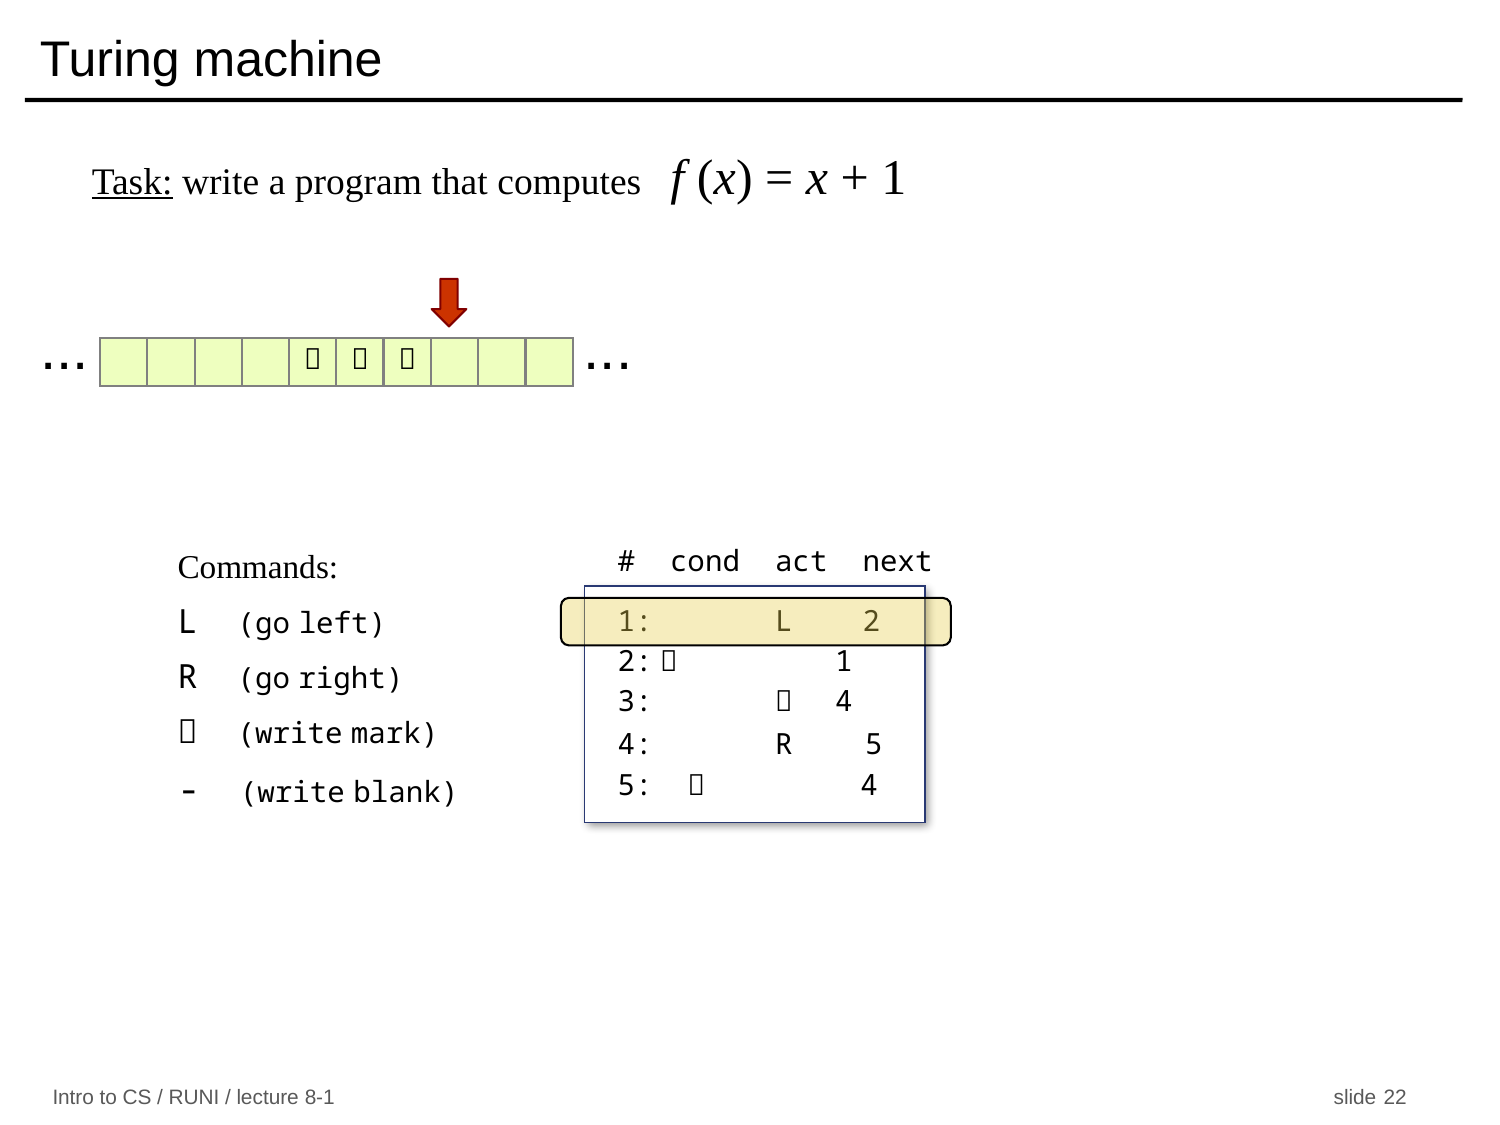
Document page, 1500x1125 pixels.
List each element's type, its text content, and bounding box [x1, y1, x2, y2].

text_box 1: L 2 2:  1 3:  4 4: R 5 5:  4 [584, 587, 925, 597]
text_box Task: write a program that computes f (x) = x + 1 [76, 137, 1388, 232]
text_box [560, 597, 951, 646]
text_box 1: L 2 2:  1 3:  4 4: R 5 5:  4 [584, 646, 925, 823]
text_box # cond act next [584, 538, 939, 587]
text_box Commands: L (go left) R (go right)  (write mark) - (write blank) [162, 537, 486, 837]
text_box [40, 278, 632, 386]
title Turing machine [24, 12, 1463, 100]
